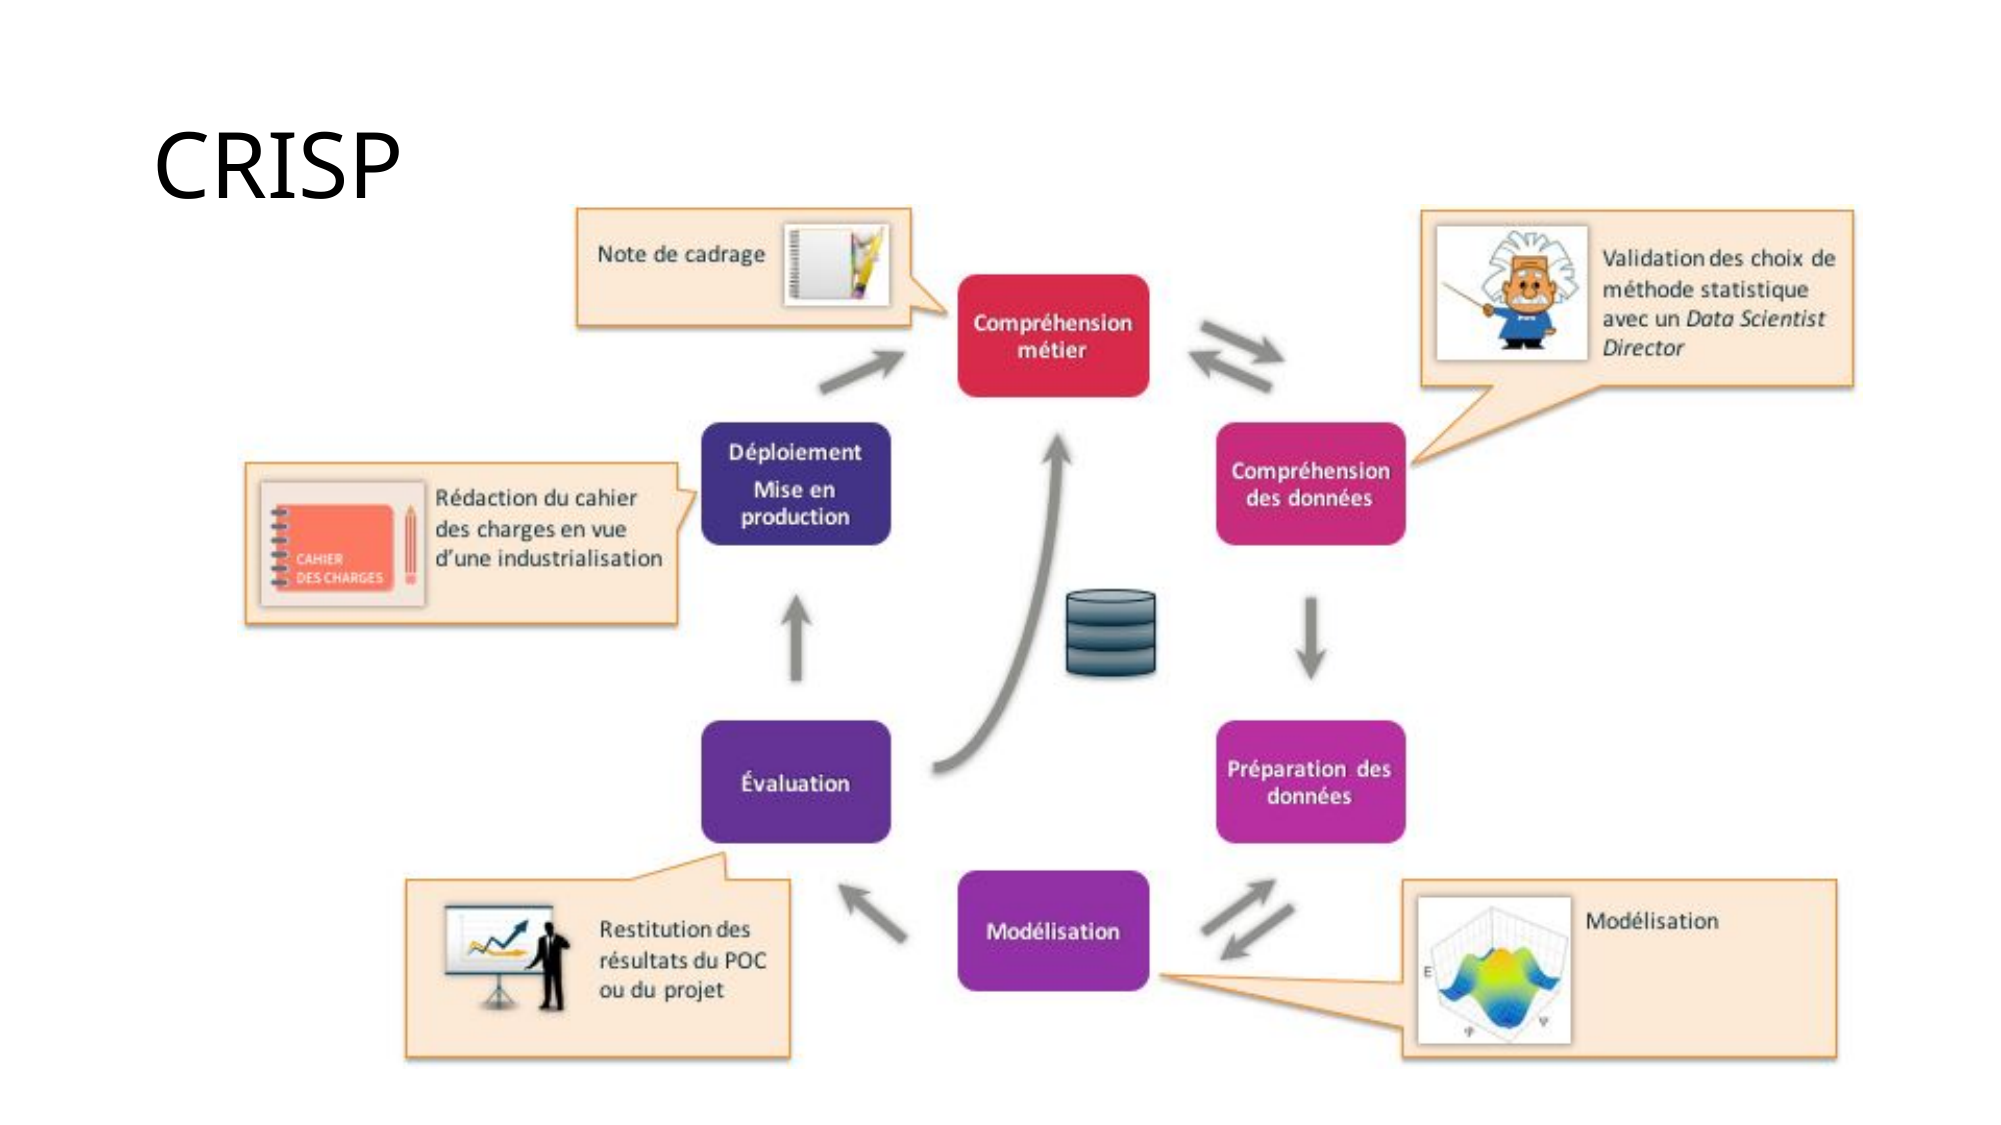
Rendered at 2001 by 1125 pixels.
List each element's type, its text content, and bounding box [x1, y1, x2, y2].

picture [237, 204, 1863, 1069]
title CRISP [137, 59, 1863, 278]
